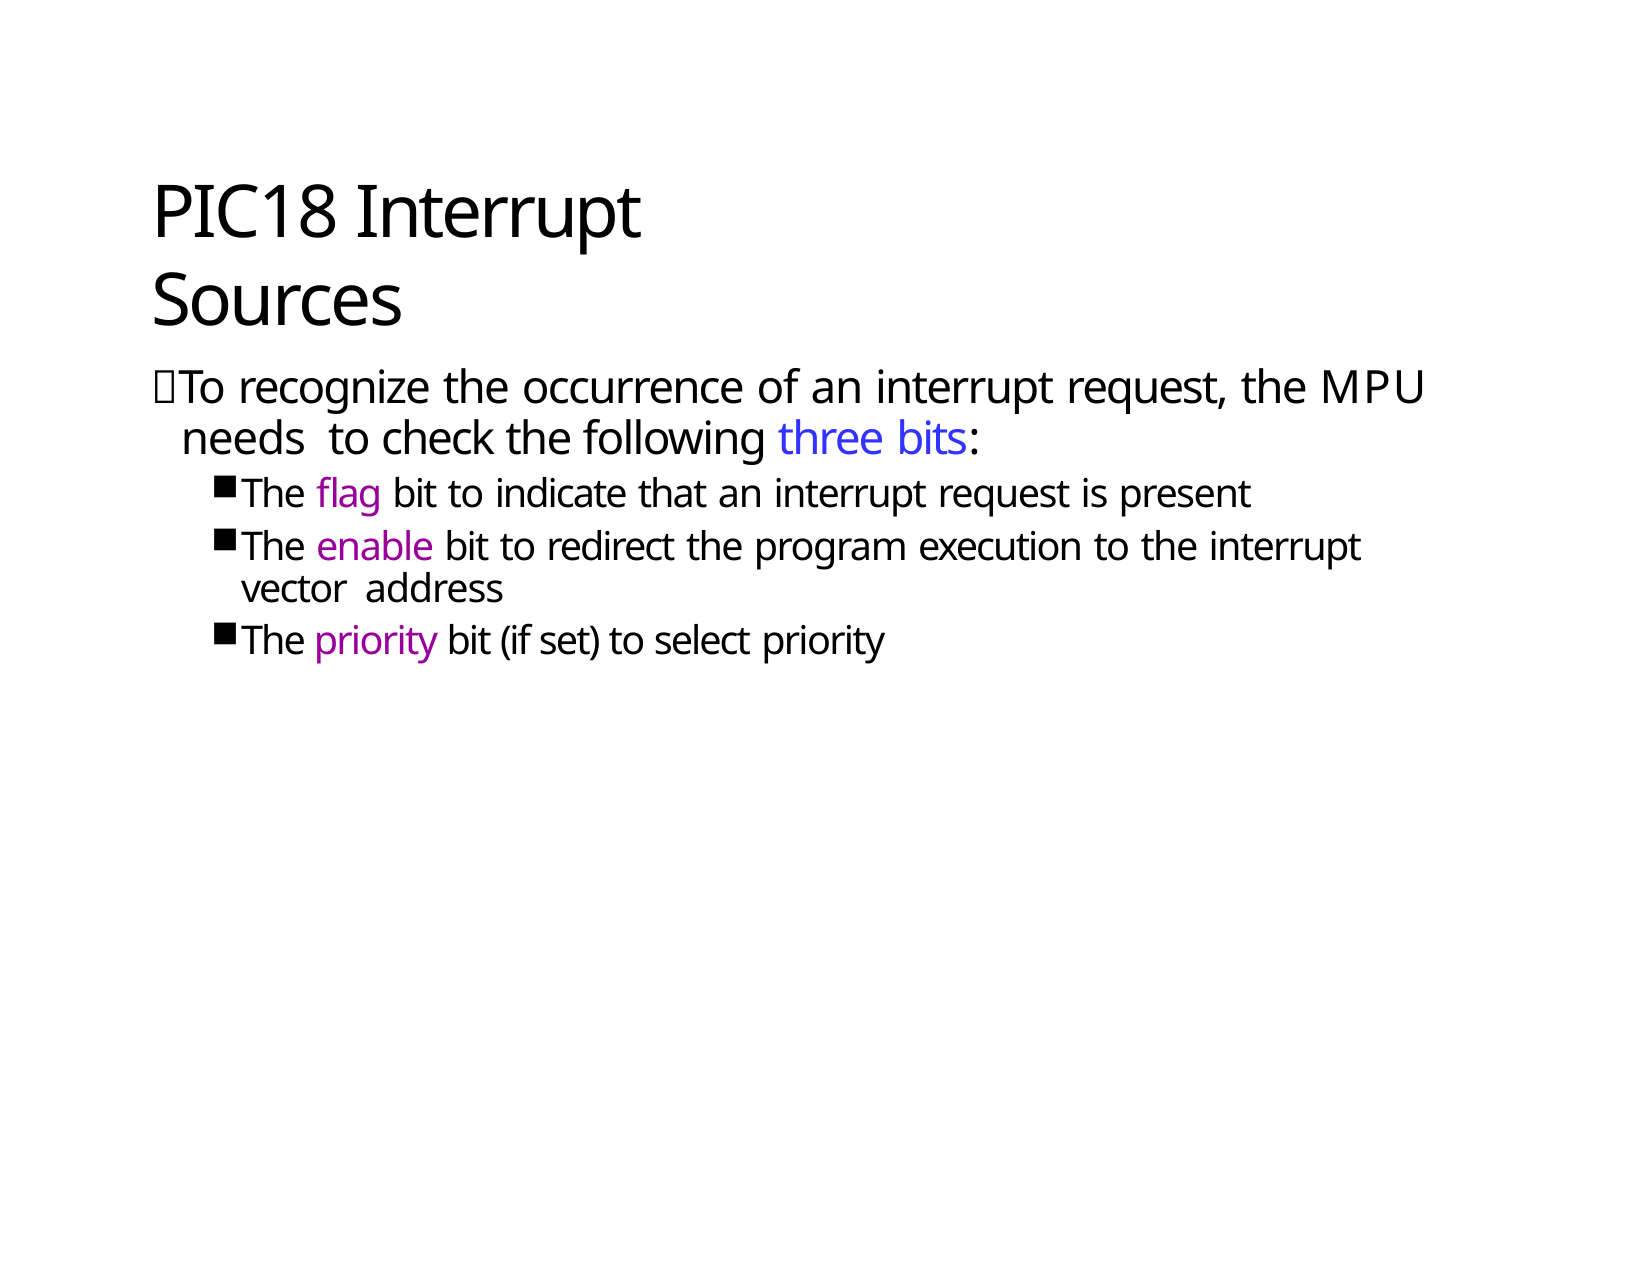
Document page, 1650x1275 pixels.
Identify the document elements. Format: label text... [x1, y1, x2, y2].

title PIC18 Interrupt Sources [148, 162, 850, 354]
text_box To recognize the occurrence of an interrupt request, the MPU needs to check the following three bits: The flag bit to indicate that an interrupt request is present The enable bit to redirect the program execution to the interrupt vector address The priority bit (if set) to select priority [148, 354, 1483, 663]
